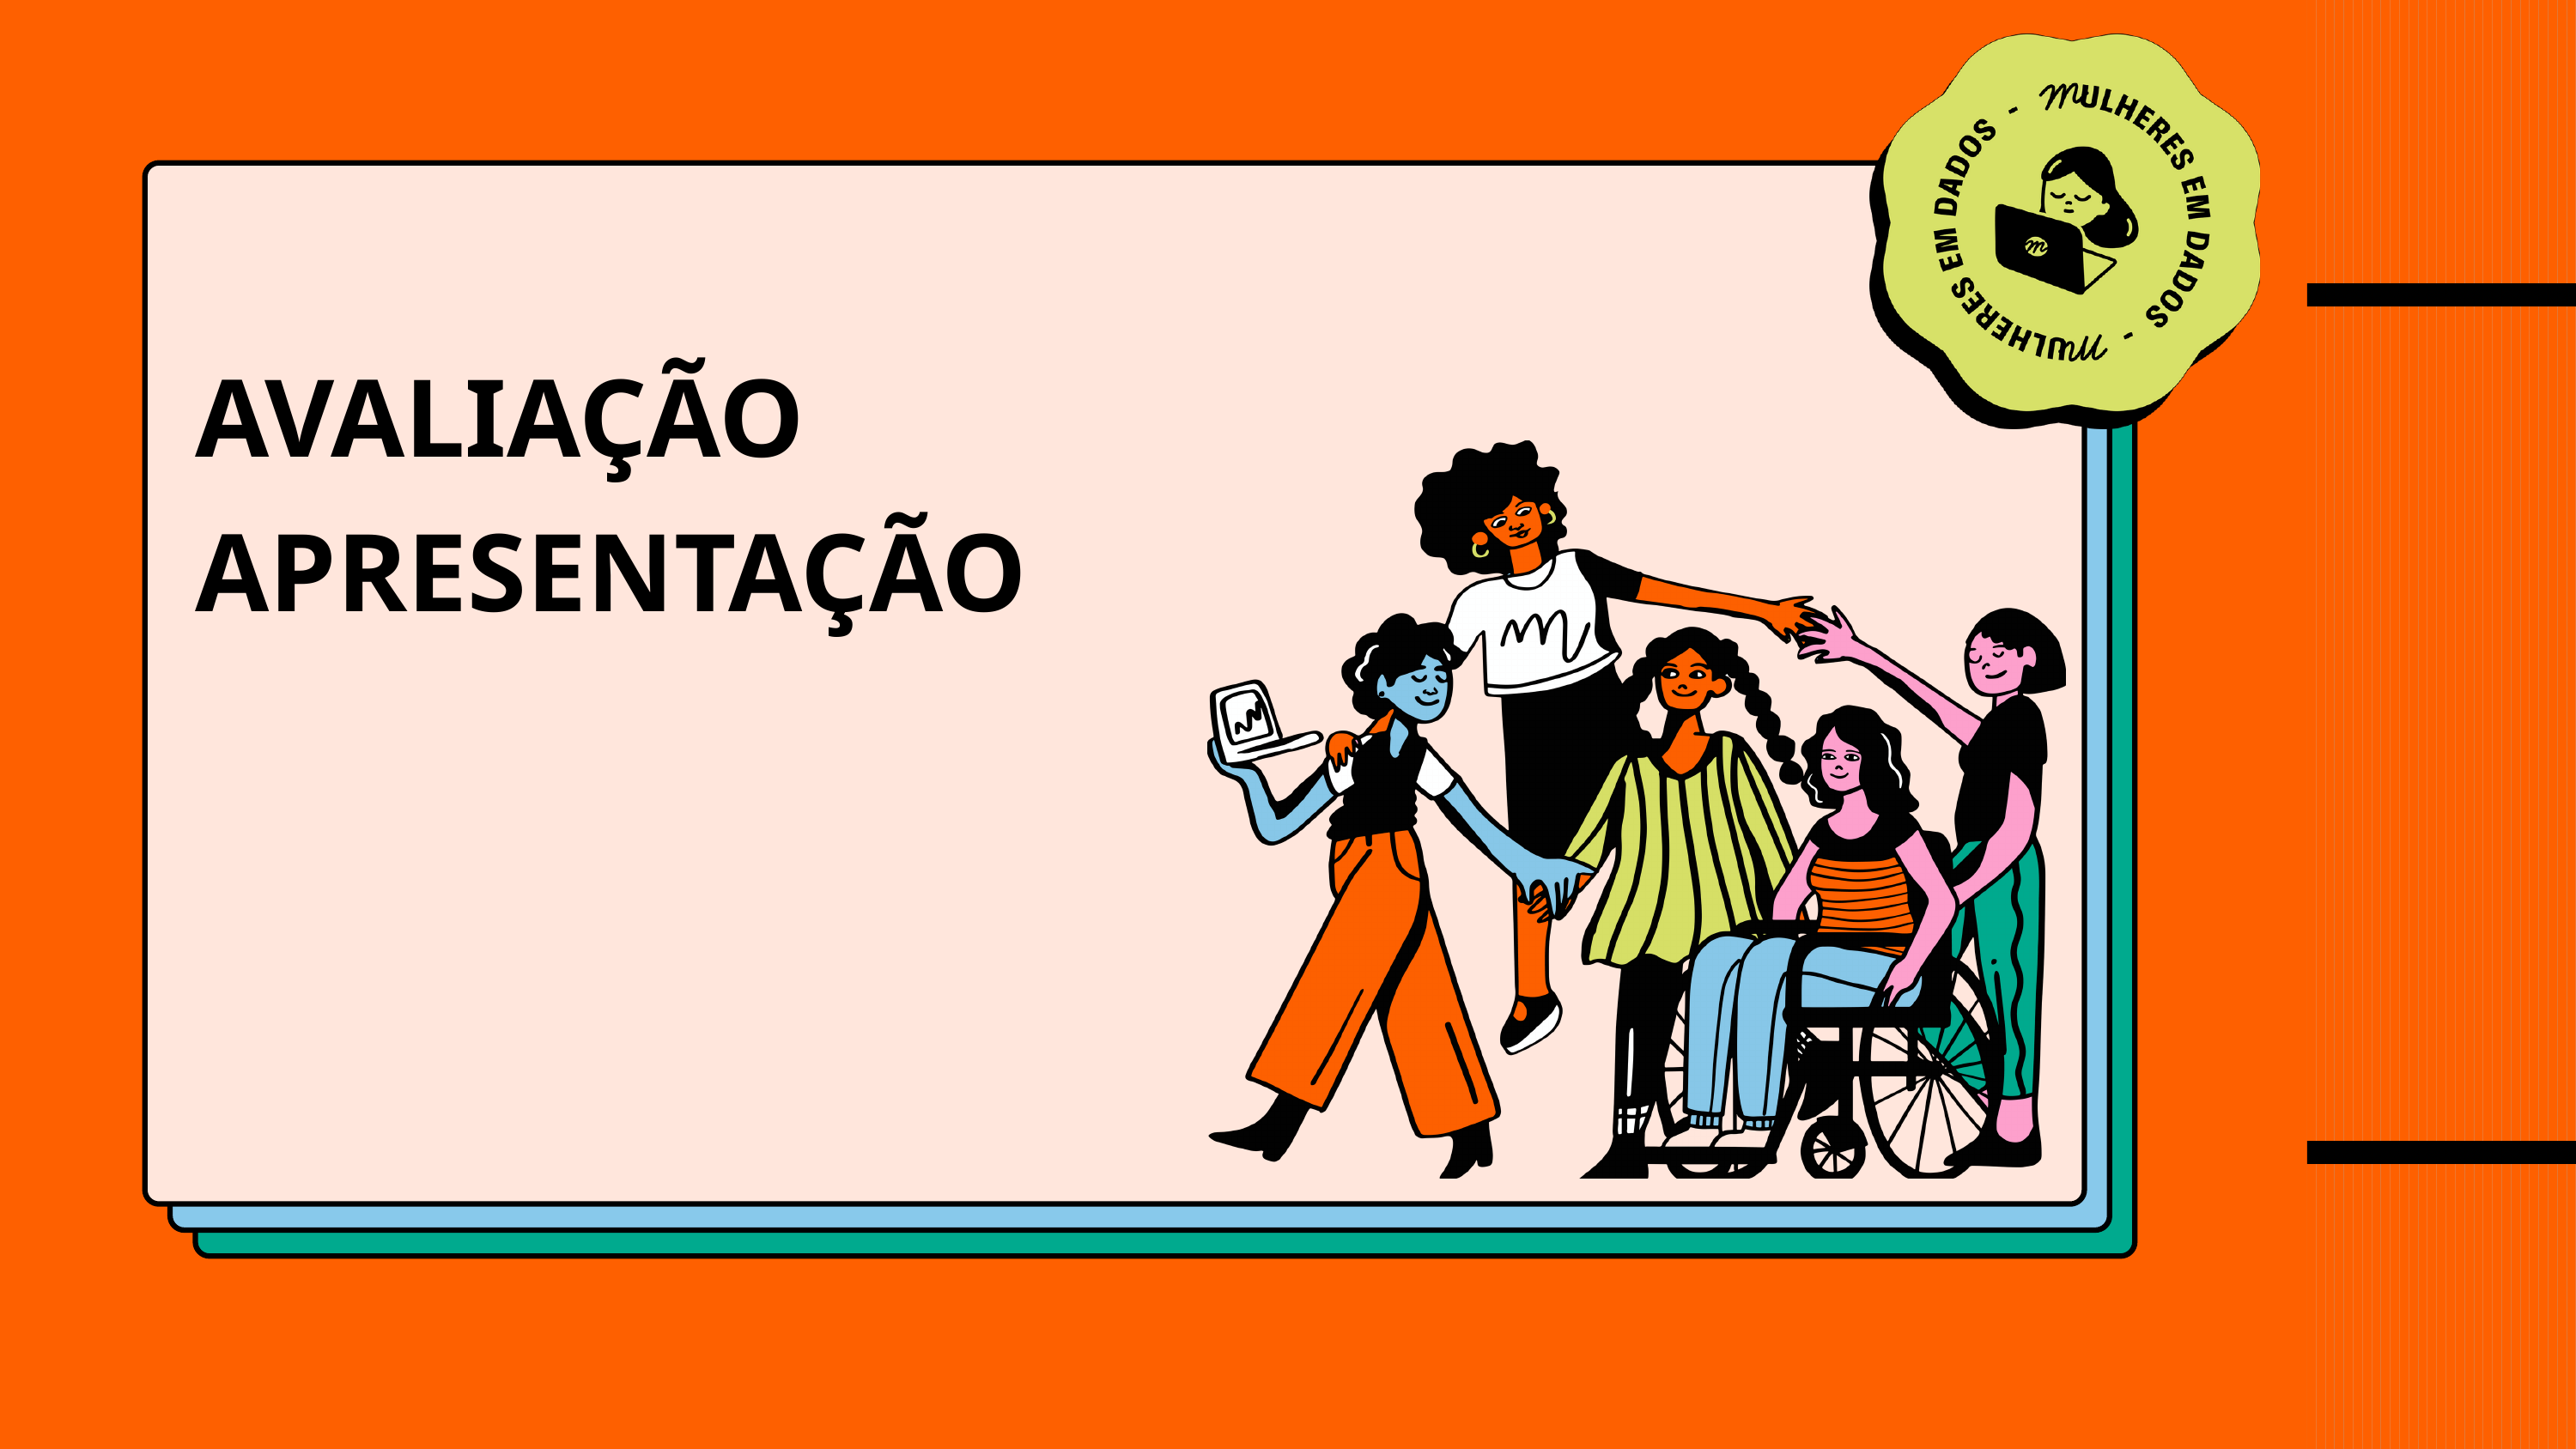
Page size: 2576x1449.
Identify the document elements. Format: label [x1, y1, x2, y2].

text_box [195, 196, 2136, 1257]
text_box [169, 169, 2111, 1231]
text_box [1868, 33, 2261, 430]
text_box [144, 143, 2085, 1204]
text_box [2306, 0, 2576, 1449]
